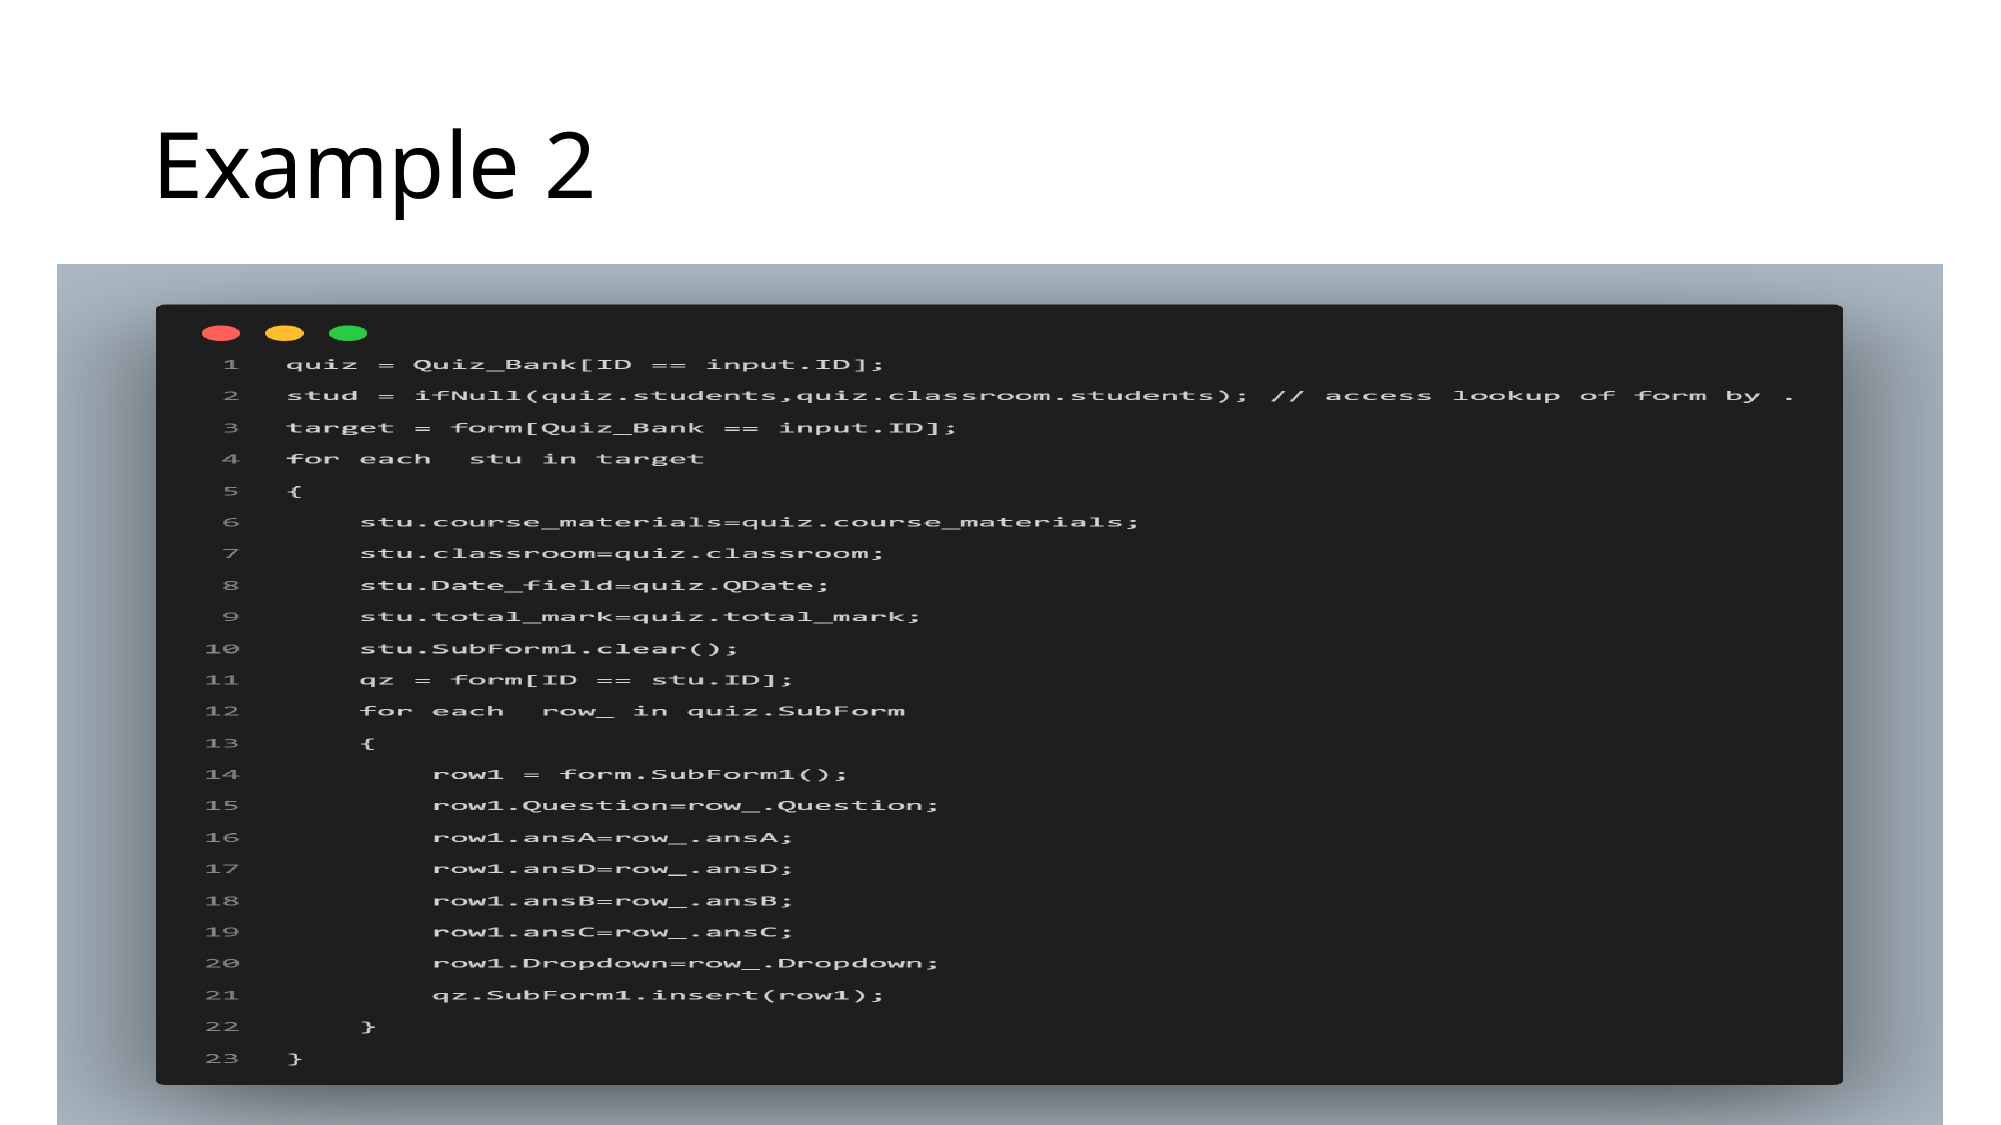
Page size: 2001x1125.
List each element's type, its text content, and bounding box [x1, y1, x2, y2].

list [57, 264, 1943, 1125]
title Example 2 [137, 59, 1863, 264]
